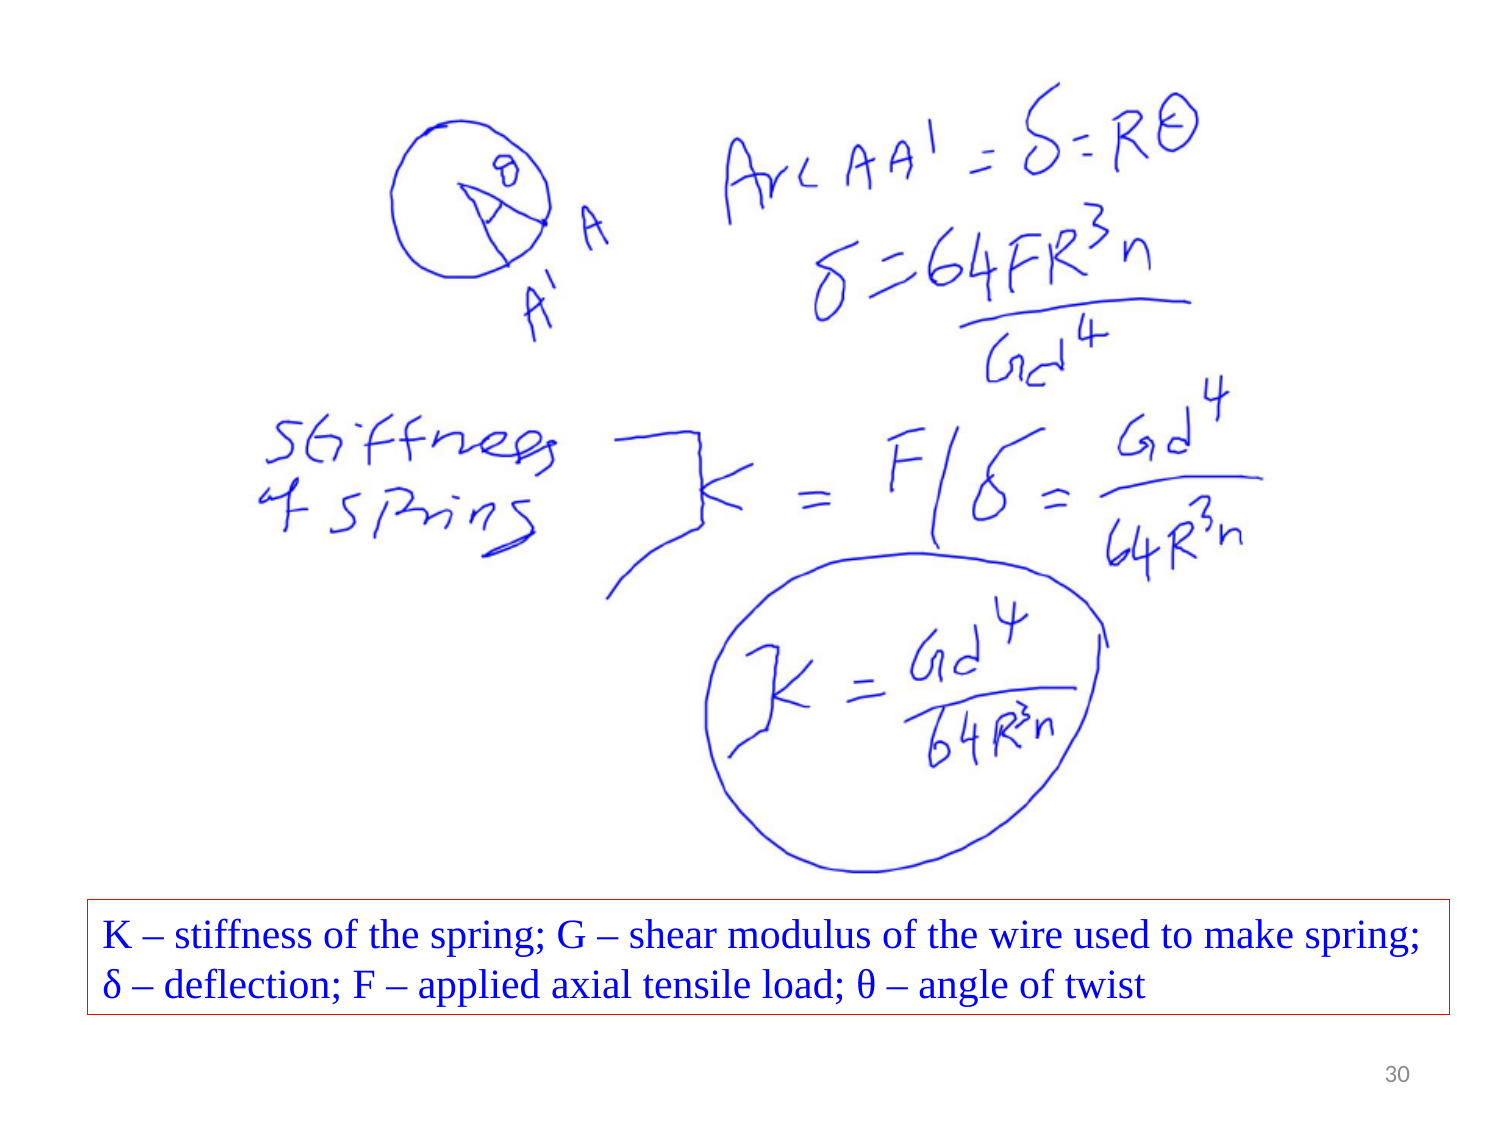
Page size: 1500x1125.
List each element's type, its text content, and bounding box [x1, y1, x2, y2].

slide_number 30 [1074, 1042, 1425, 1103]
picture [220, 74, 1280, 887]
text_box Κ – stiffness of the spring; G – shear modulus of the wire used to make spring; δ – deflection; F – applied axial tensile load; θ – angle of twist [87, 899, 1450, 1015]
